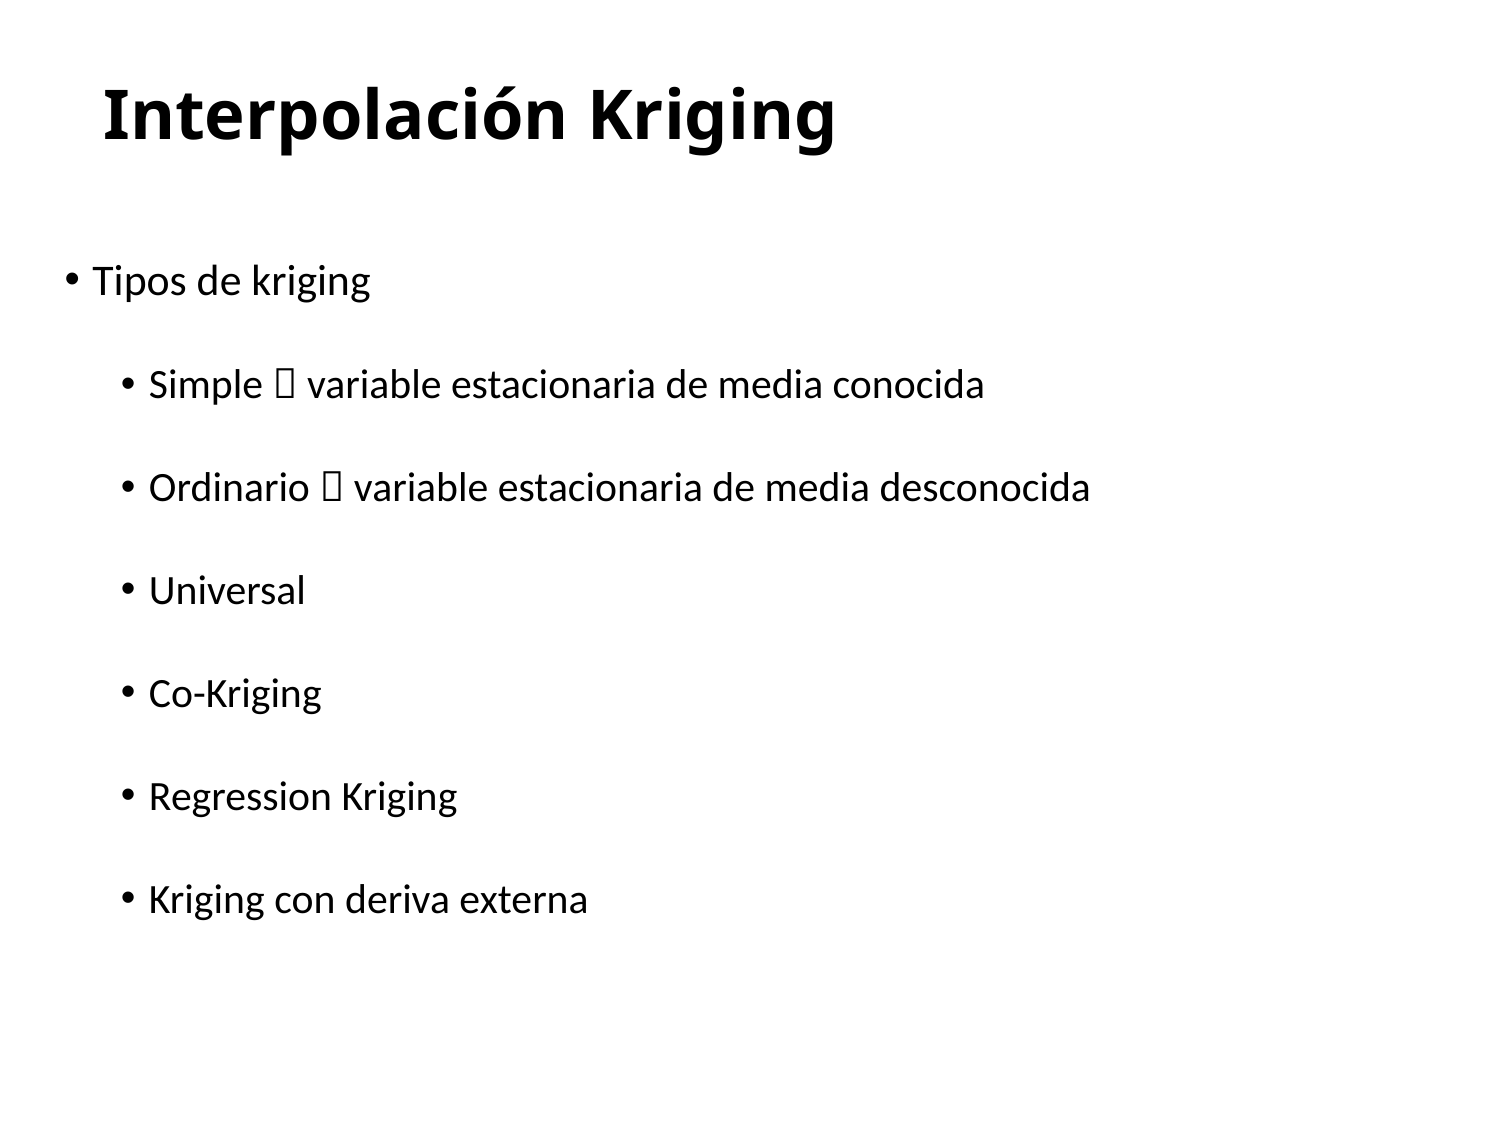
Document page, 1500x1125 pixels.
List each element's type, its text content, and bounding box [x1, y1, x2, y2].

text_box Interpolación Kriging [88, 63, 1082, 161]
list Tipos de kriging Simple  variable estacionaria de media conocida Ordinario  variable estacionaria de media desconocida Universal Co-Kriging Regression Kriging Kriging con deriva externa [49, 250, 1341, 1001]
